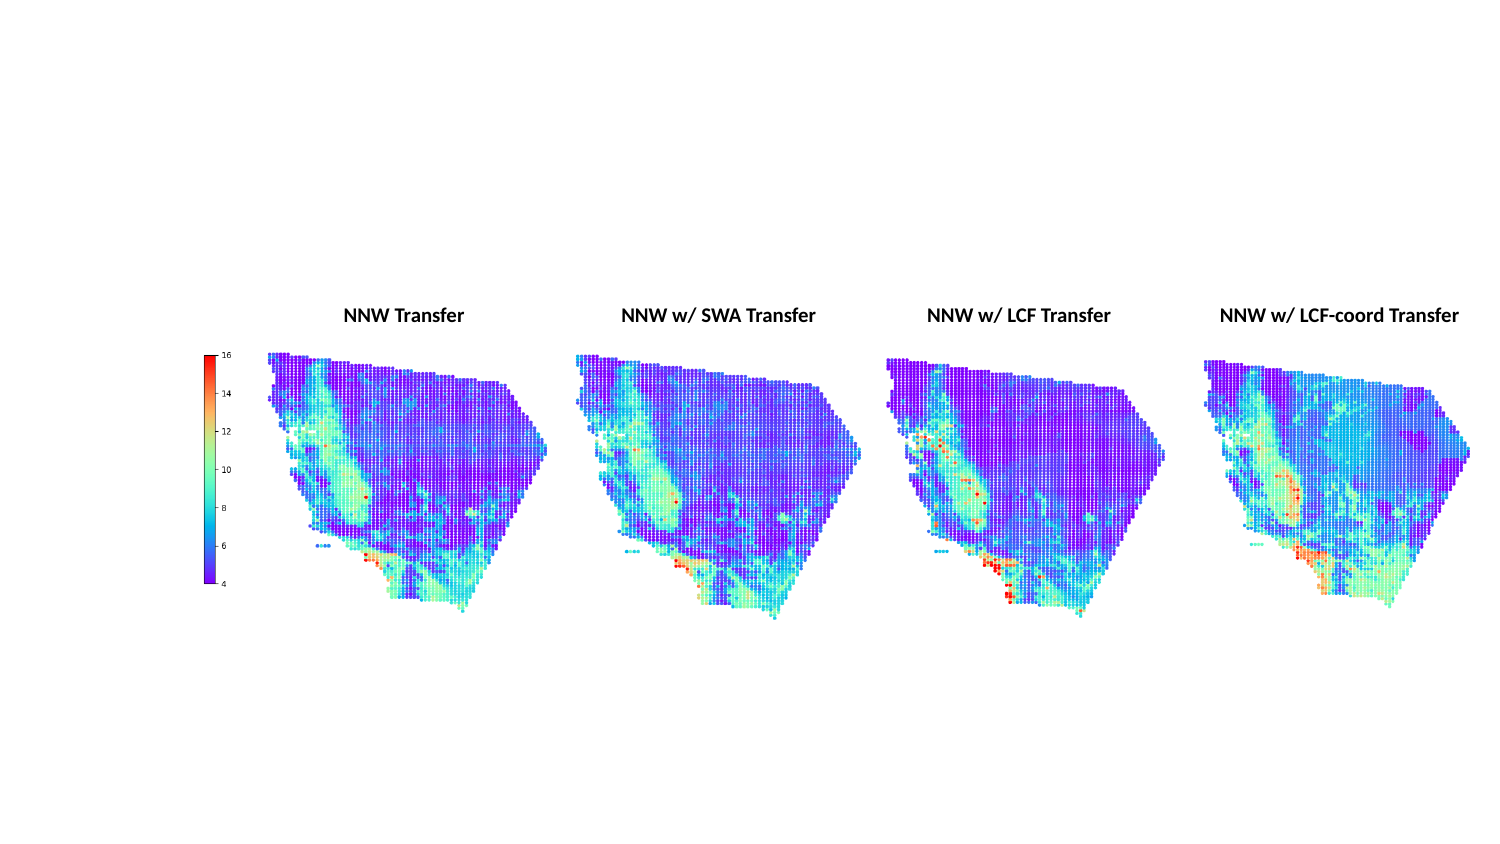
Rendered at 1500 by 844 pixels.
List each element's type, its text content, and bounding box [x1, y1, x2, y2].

picture [1198, 355, 1477, 619]
text_box NNW Transfer [298, 289, 511, 338]
picture [191, 347, 239, 597]
text_box NNW w/ LCF-coord Transfer [1200, 289, 1478, 340]
picture [249, 339, 559, 619]
text_box NNW w/ LCF Transfer [893, 289, 1145, 340]
picture [569, 347, 1174, 627]
text_box NNW w/ SWA Transfer [596, 289, 841, 340]
